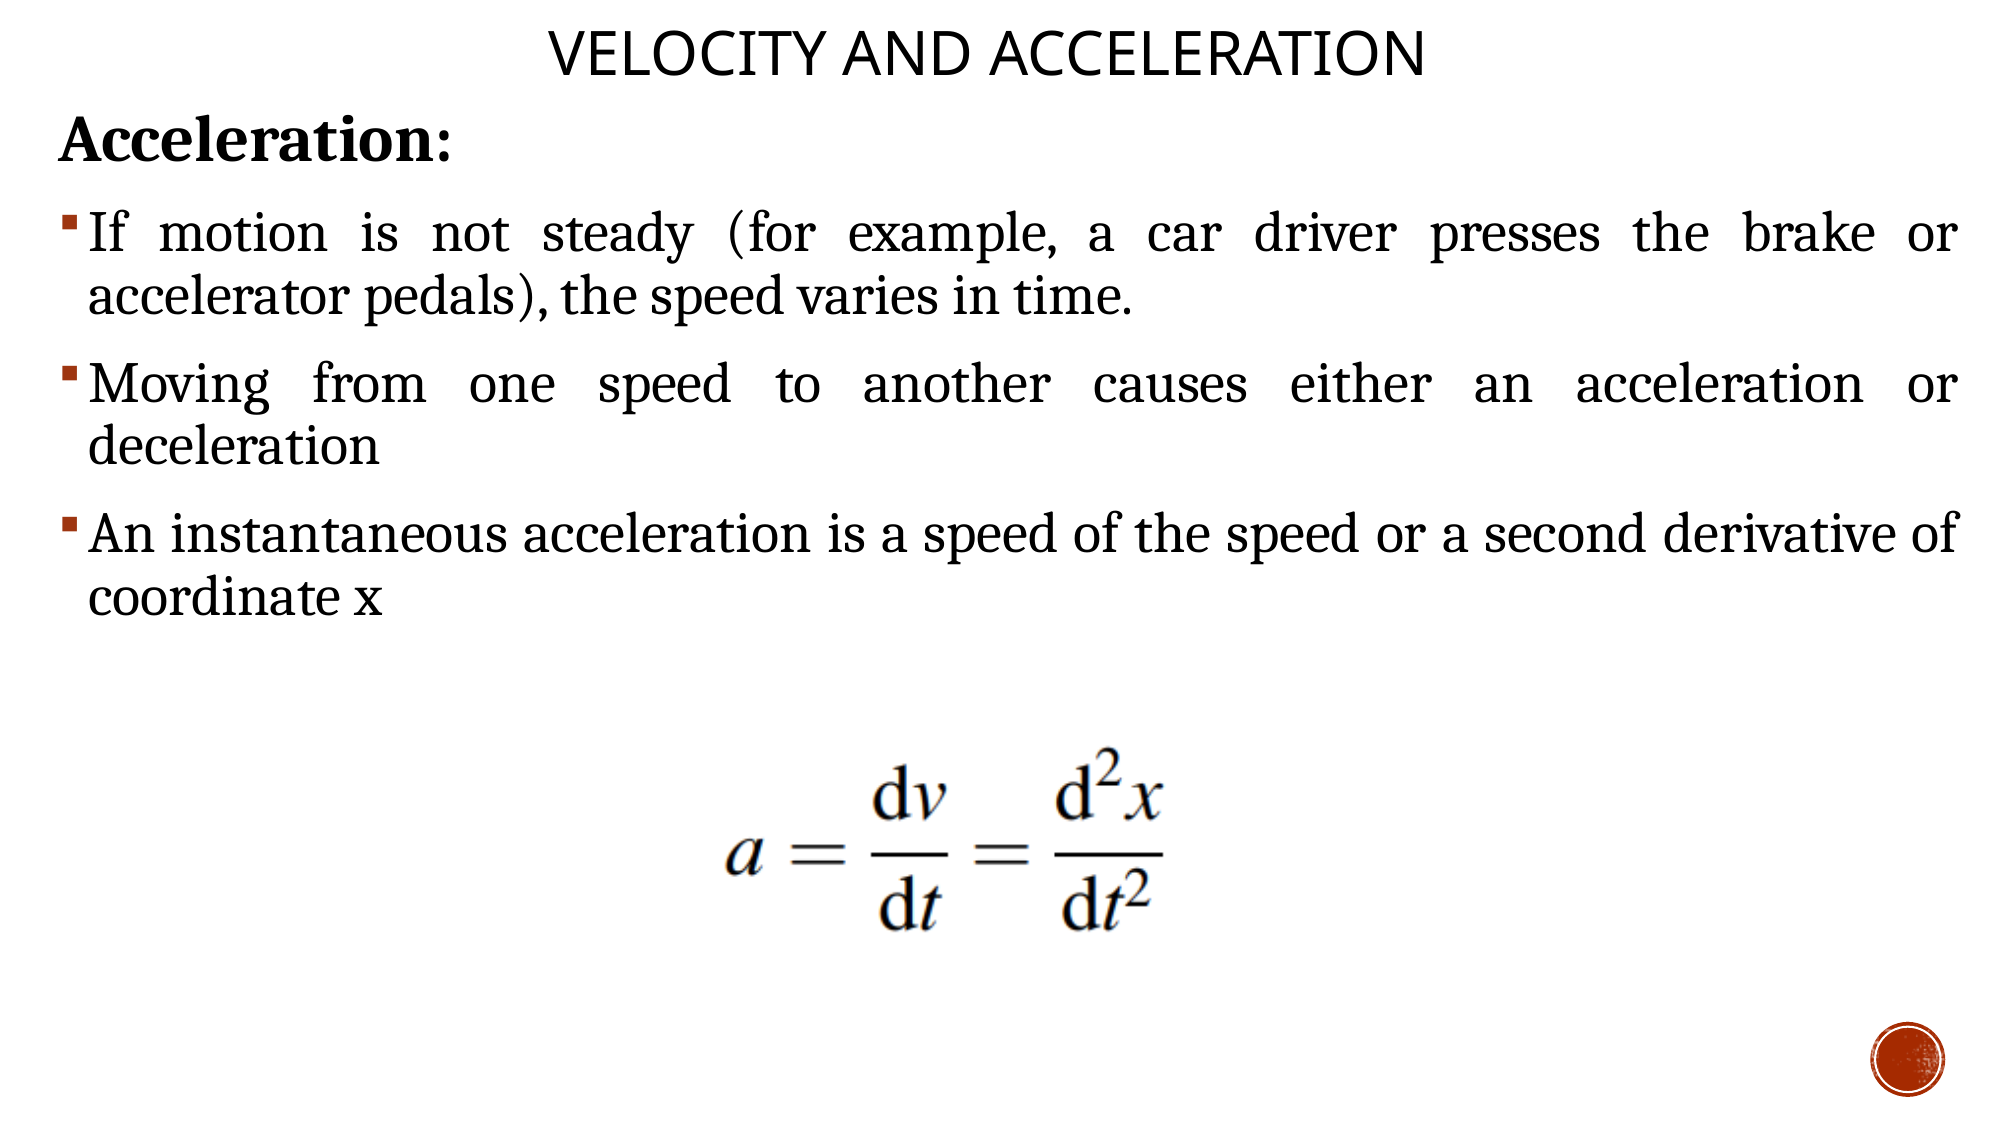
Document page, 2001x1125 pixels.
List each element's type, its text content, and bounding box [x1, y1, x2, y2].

list Acceleration: If motion is not steady (for example, a car driver presses the brake or accelerator pedals), the speed varies in time. Moving from one speed to another causes either an acceleration or deceleration An instantaneous acceleration is a speed of the speed or a second derivative of coordinate x [43, 96, 1975, 1110]
picture [694, 703, 1195, 958]
title Velocity and Acceleration [163, 15, 1814, 96]
